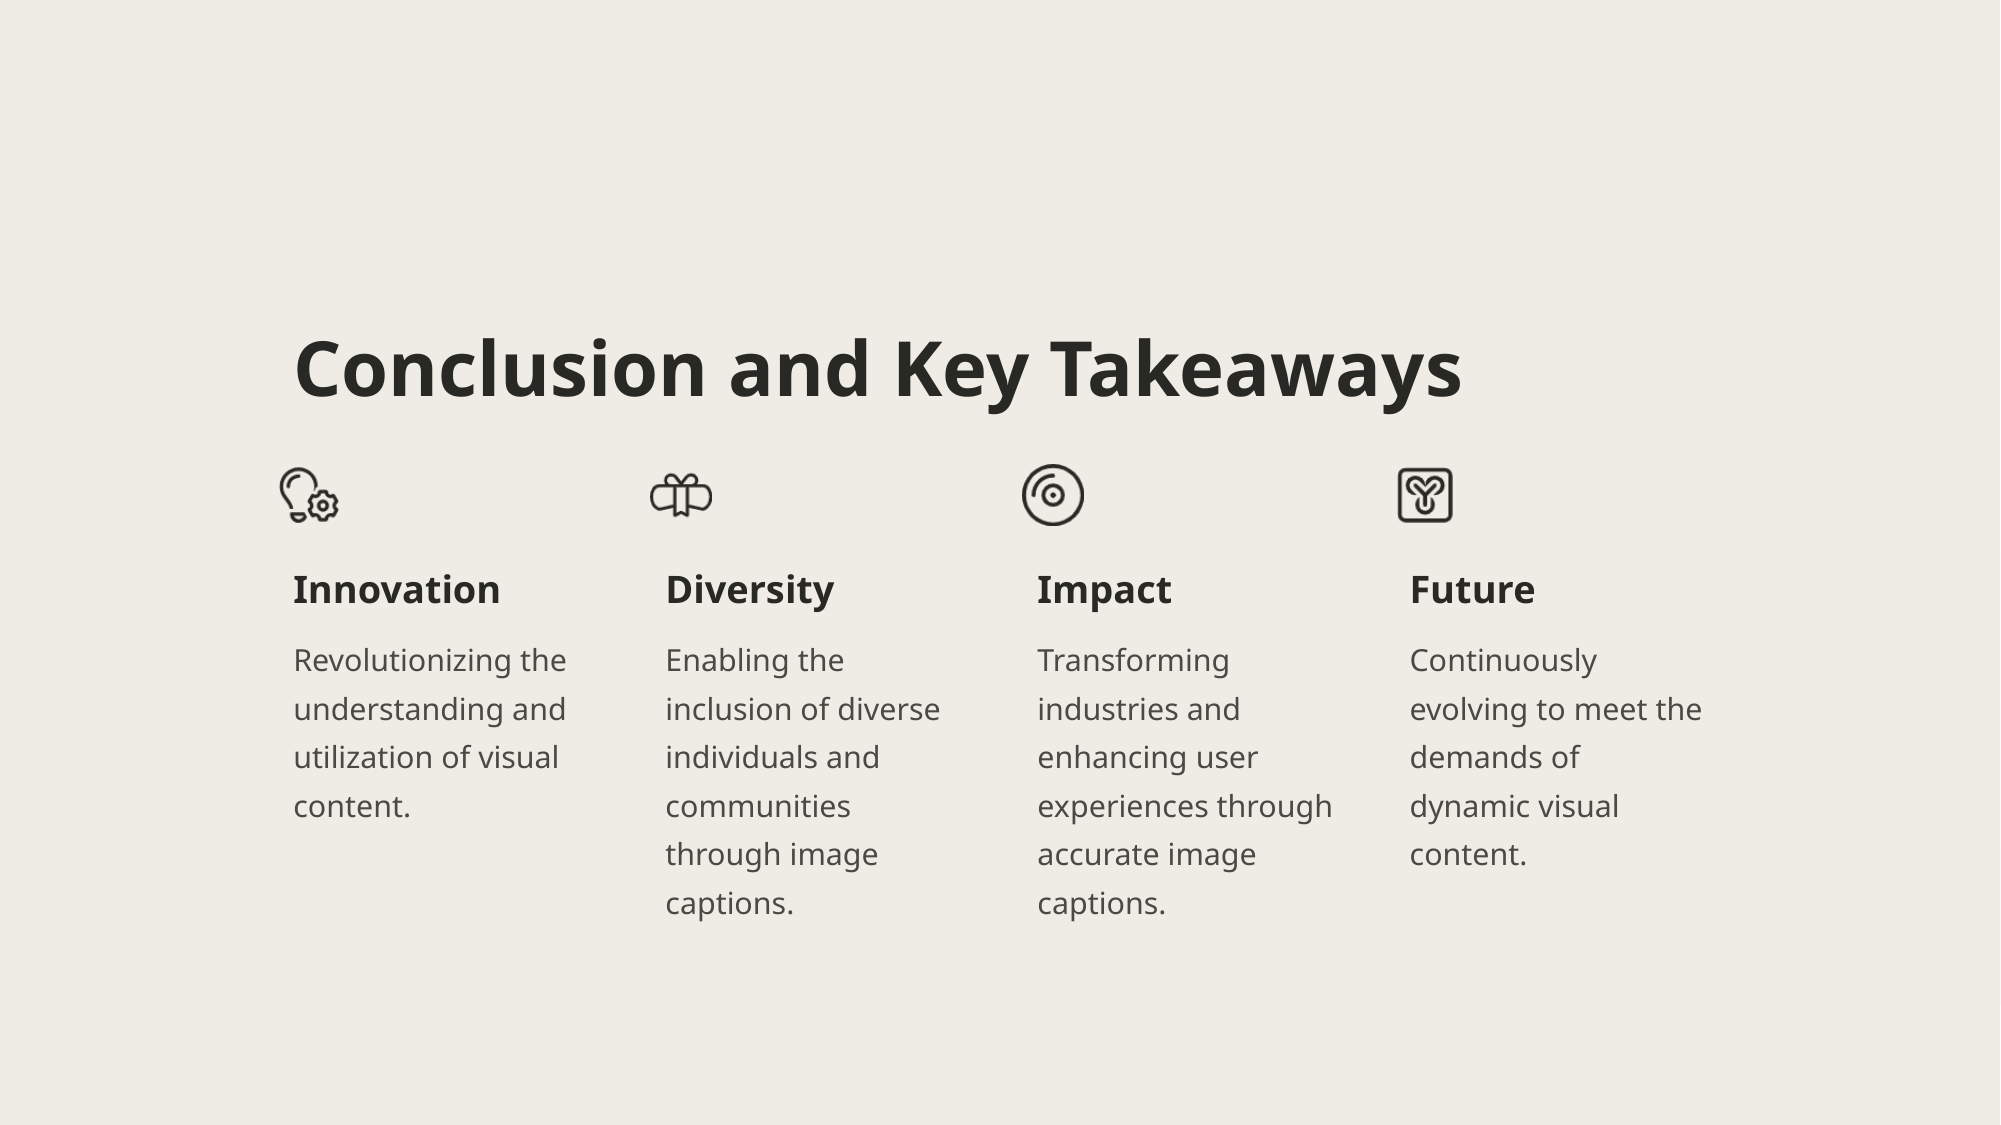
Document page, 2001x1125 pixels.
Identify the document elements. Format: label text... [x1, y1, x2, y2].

text_box Conclusion and Key Takeaways [278, 309, 1325, 404]
text_box Continuously evolving to meet the demands of dynamic visual content. [1394, 621, 1722, 768]
text_box Diversity [650, 555, 978, 604]
text_box Future [1394, 555, 1722, 604]
picture [650, 464, 712, 526]
picture [278, 464, 340, 526]
text_box Impact [1022, 555, 1350, 604]
text_box Enabling the inclusion of diverse individuals and communities through image captions. [650, 621, 978, 816]
text_box [0, 0, 2000, 1125]
text_box Innovation [278, 555, 606, 604]
picture [1394, 464, 1456, 526]
text_box Transforming industries and enhancing user experiences through accurate image captions. [1022, 621, 1350, 816]
text_box Revolutionizing the understanding and utilization of visual content. [278, 621, 606, 816]
picture [1022, 464, 1084, 526]
